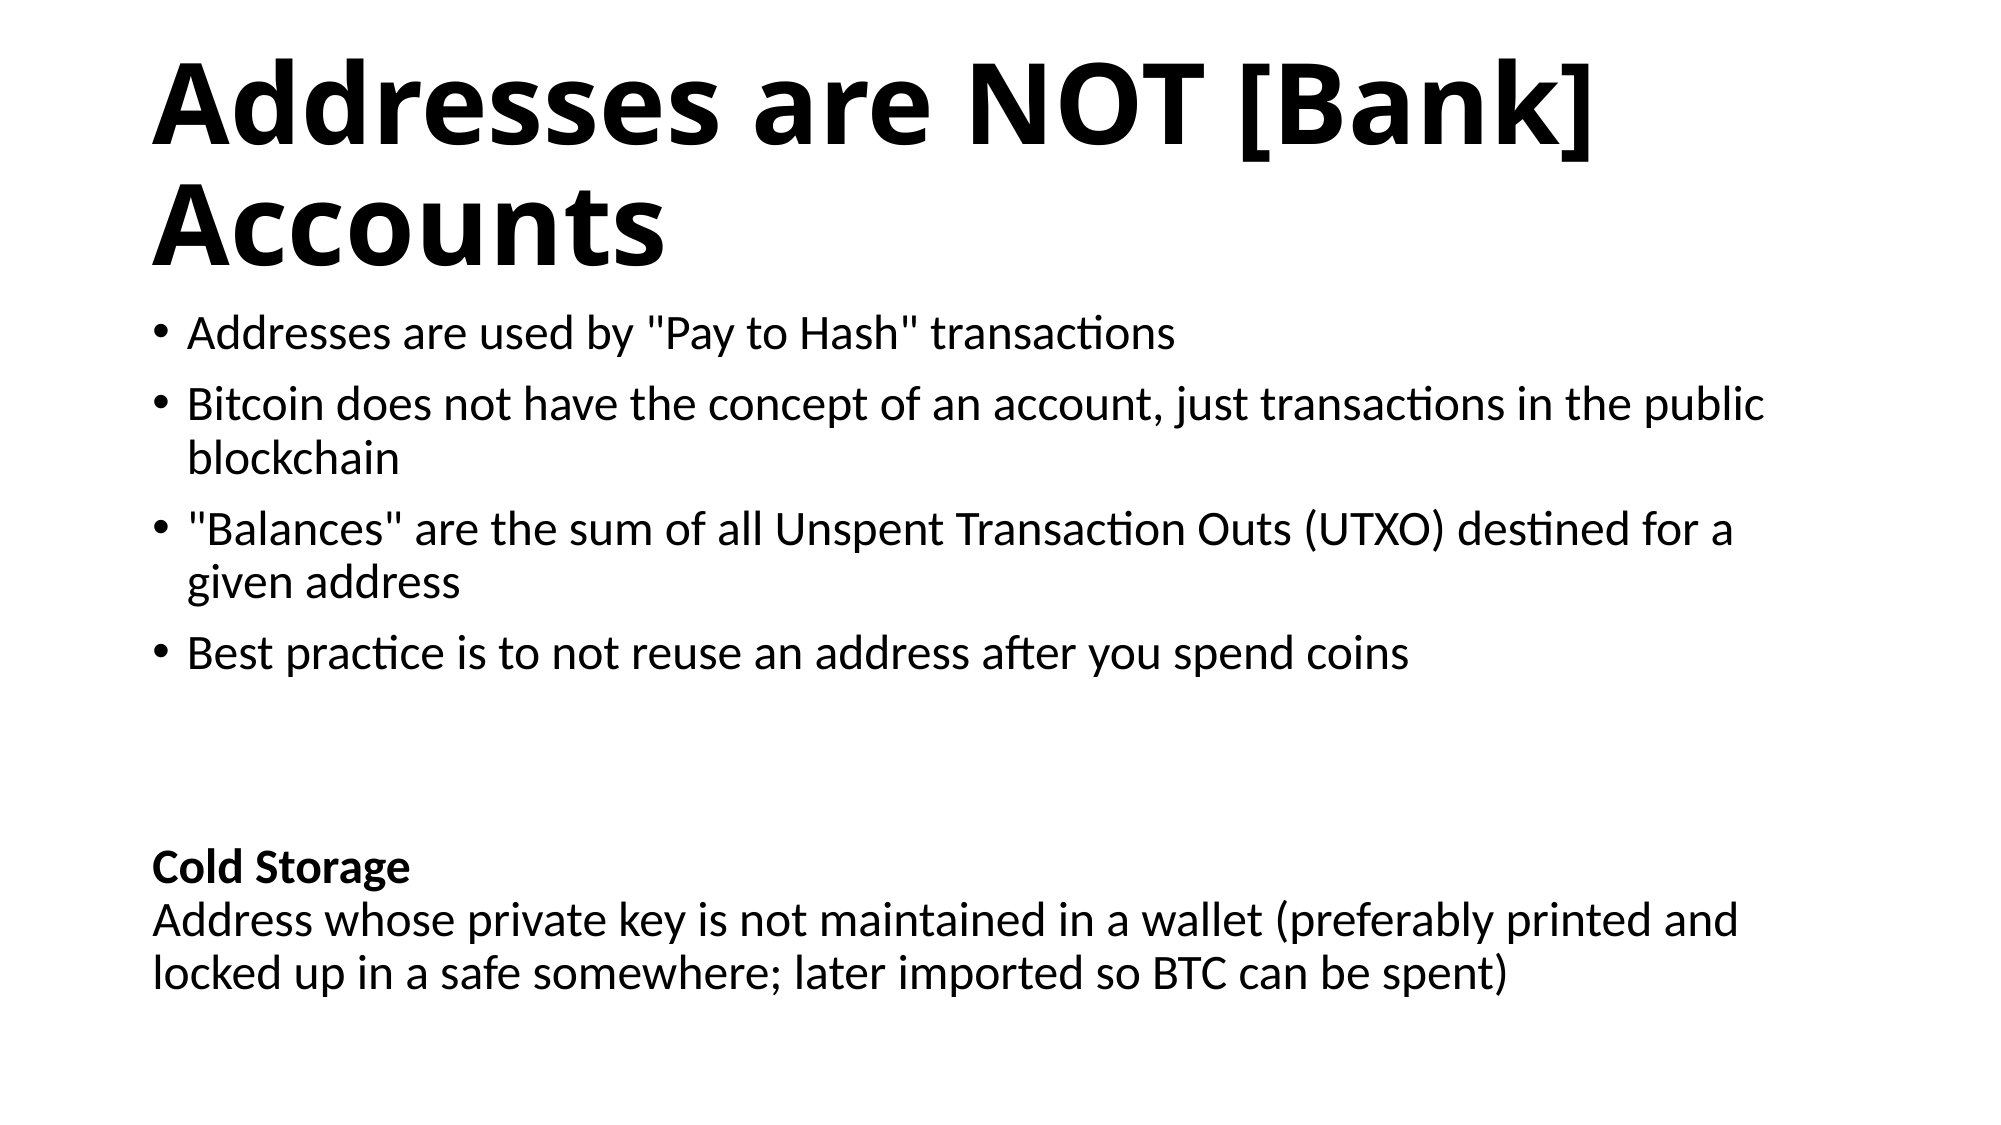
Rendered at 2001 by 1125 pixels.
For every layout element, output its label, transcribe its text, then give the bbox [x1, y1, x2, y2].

list Addresses are used by "Pay to Hash" transactions Bitcoin does not have the concept of an account, just transactions in the public blockchain "Balances" are the sum of all Unspent Transaction Outs (UTXO) destined for a given address Best practice is to not reuse an address after you spend coins Cold Storage Address whose private key is not maintained in a wallet (preferably printed and locked up in a safe somewhere; later imported so BTC can be spent) [137, 299, 1863, 1014]
title Addresses are NOT [Bank] Accounts [137, 59, 1863, 278]
